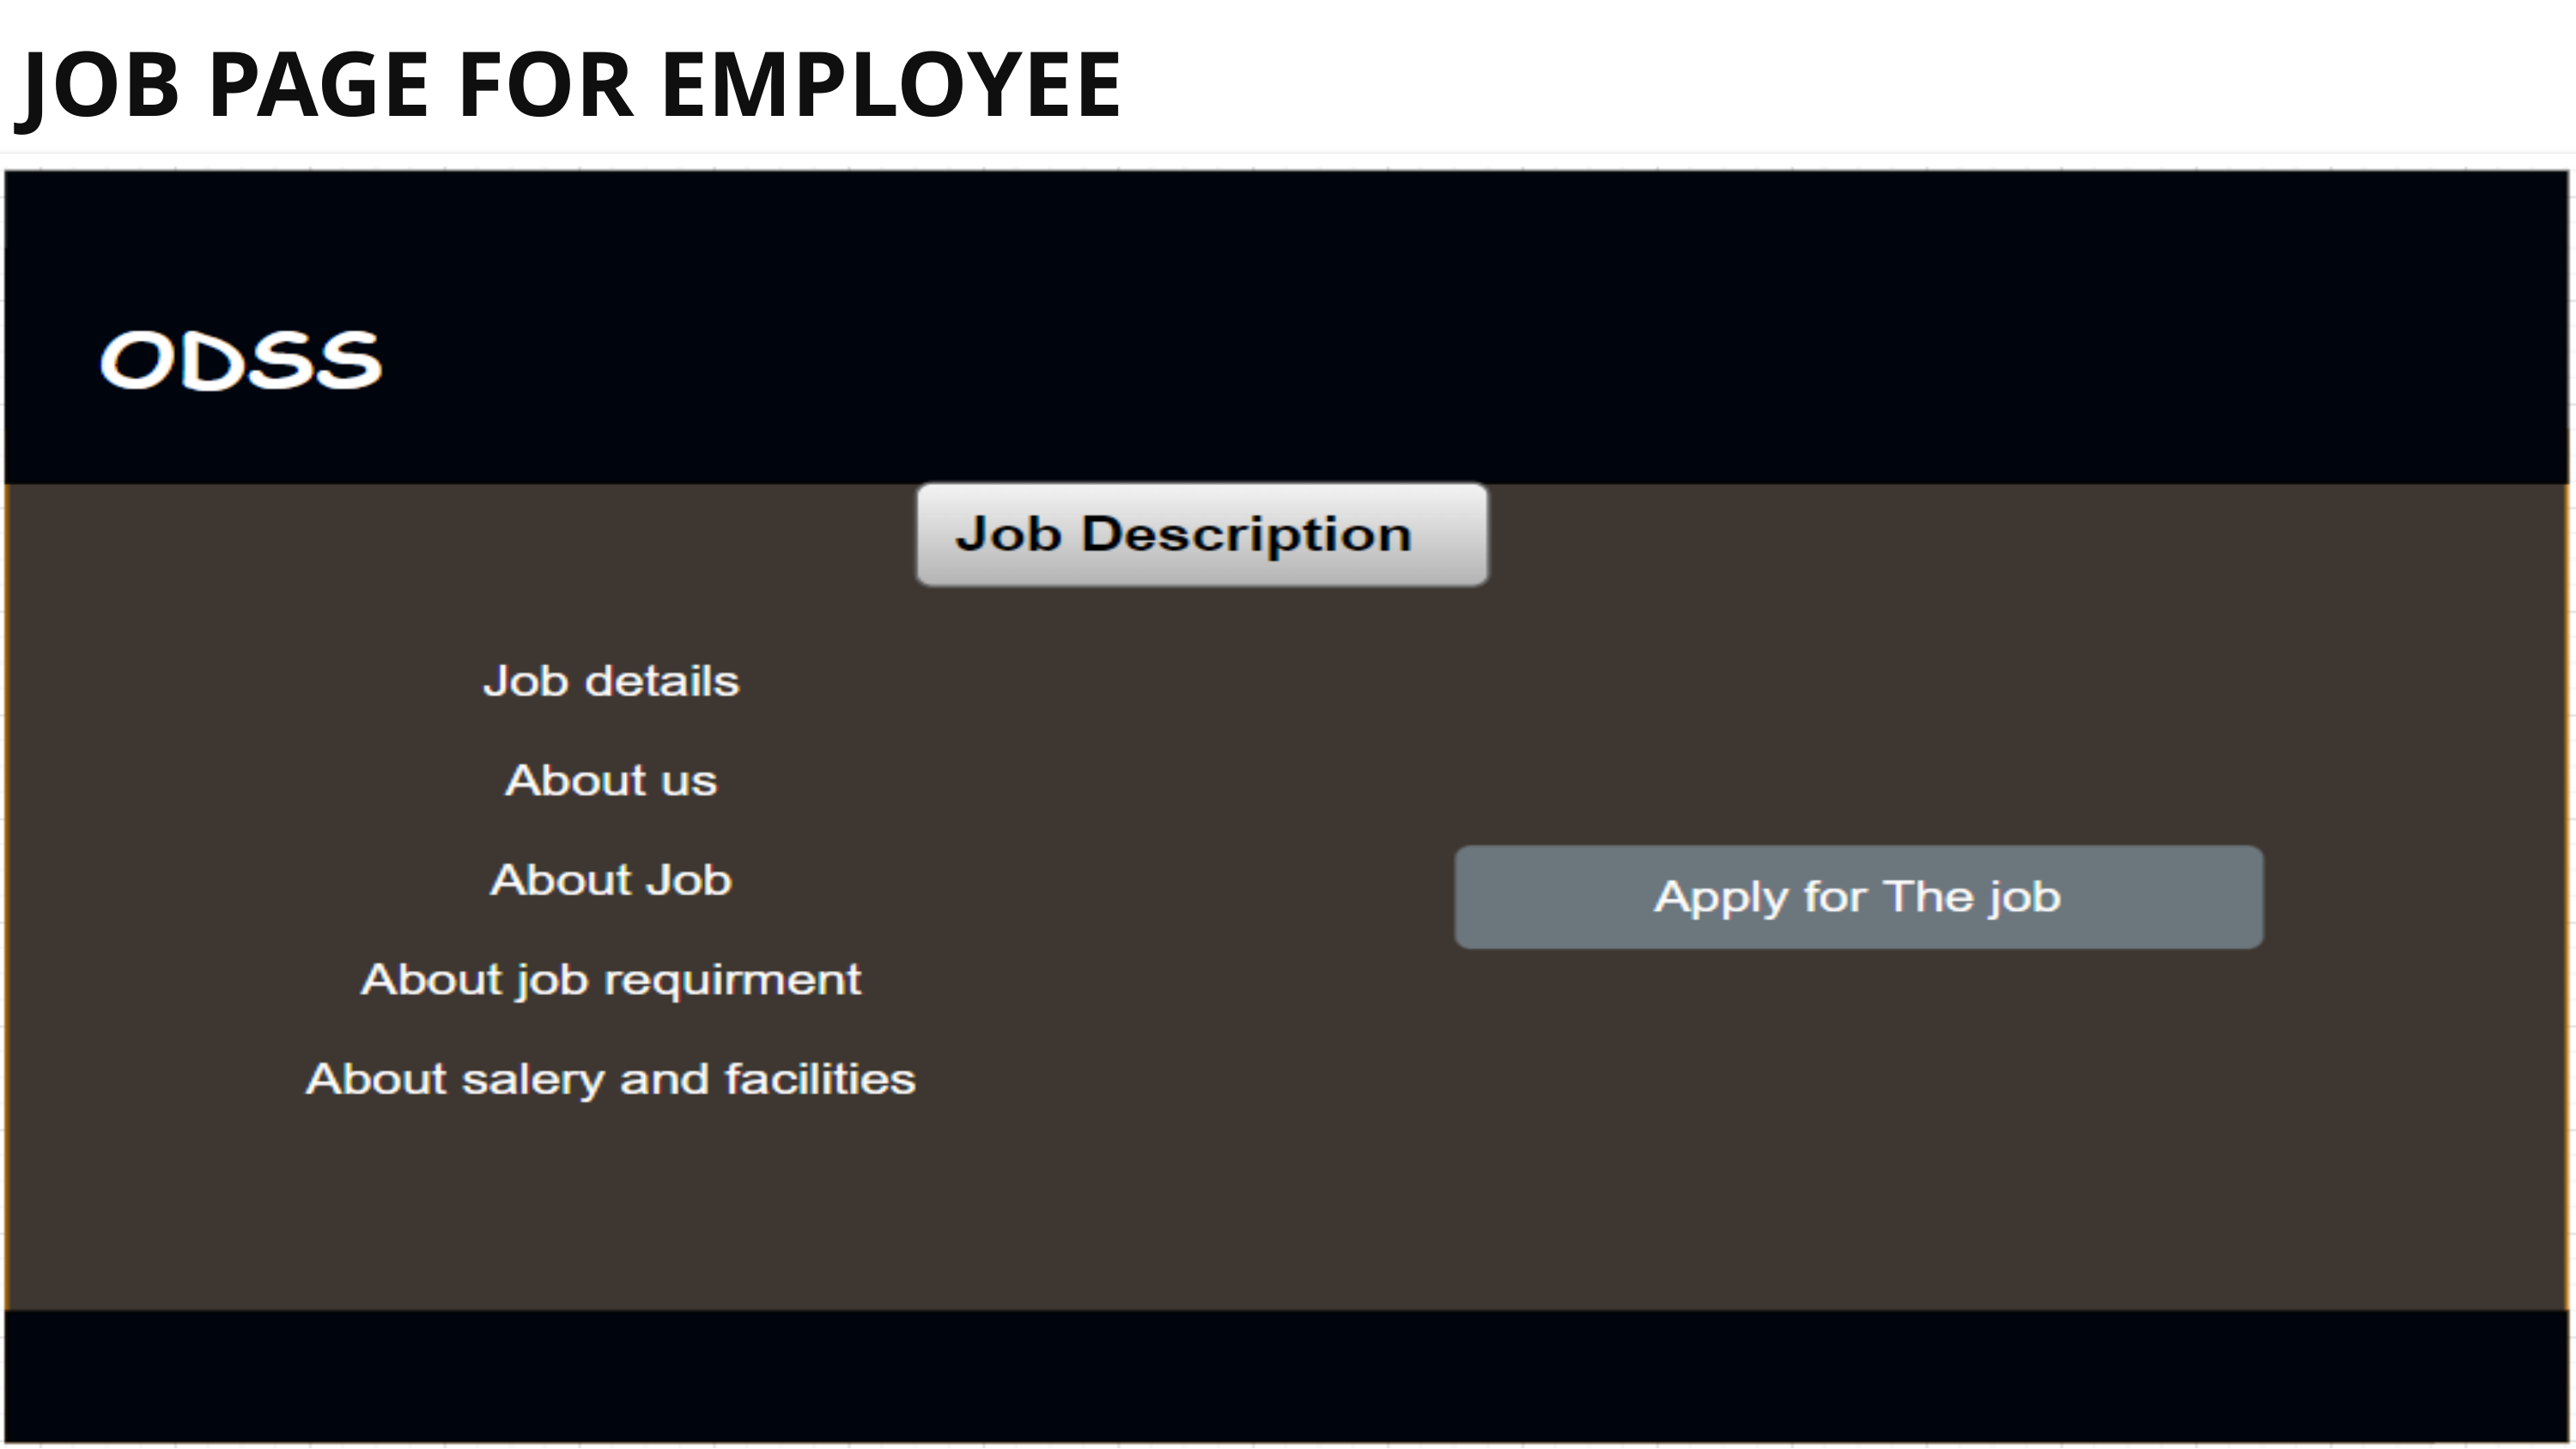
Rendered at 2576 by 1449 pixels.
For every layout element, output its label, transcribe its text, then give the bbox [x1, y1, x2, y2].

picture [0, 166, 2576, 1449]
list JOB PAGE FOR EMPLOYEE [21, 27, 2161, 136]
